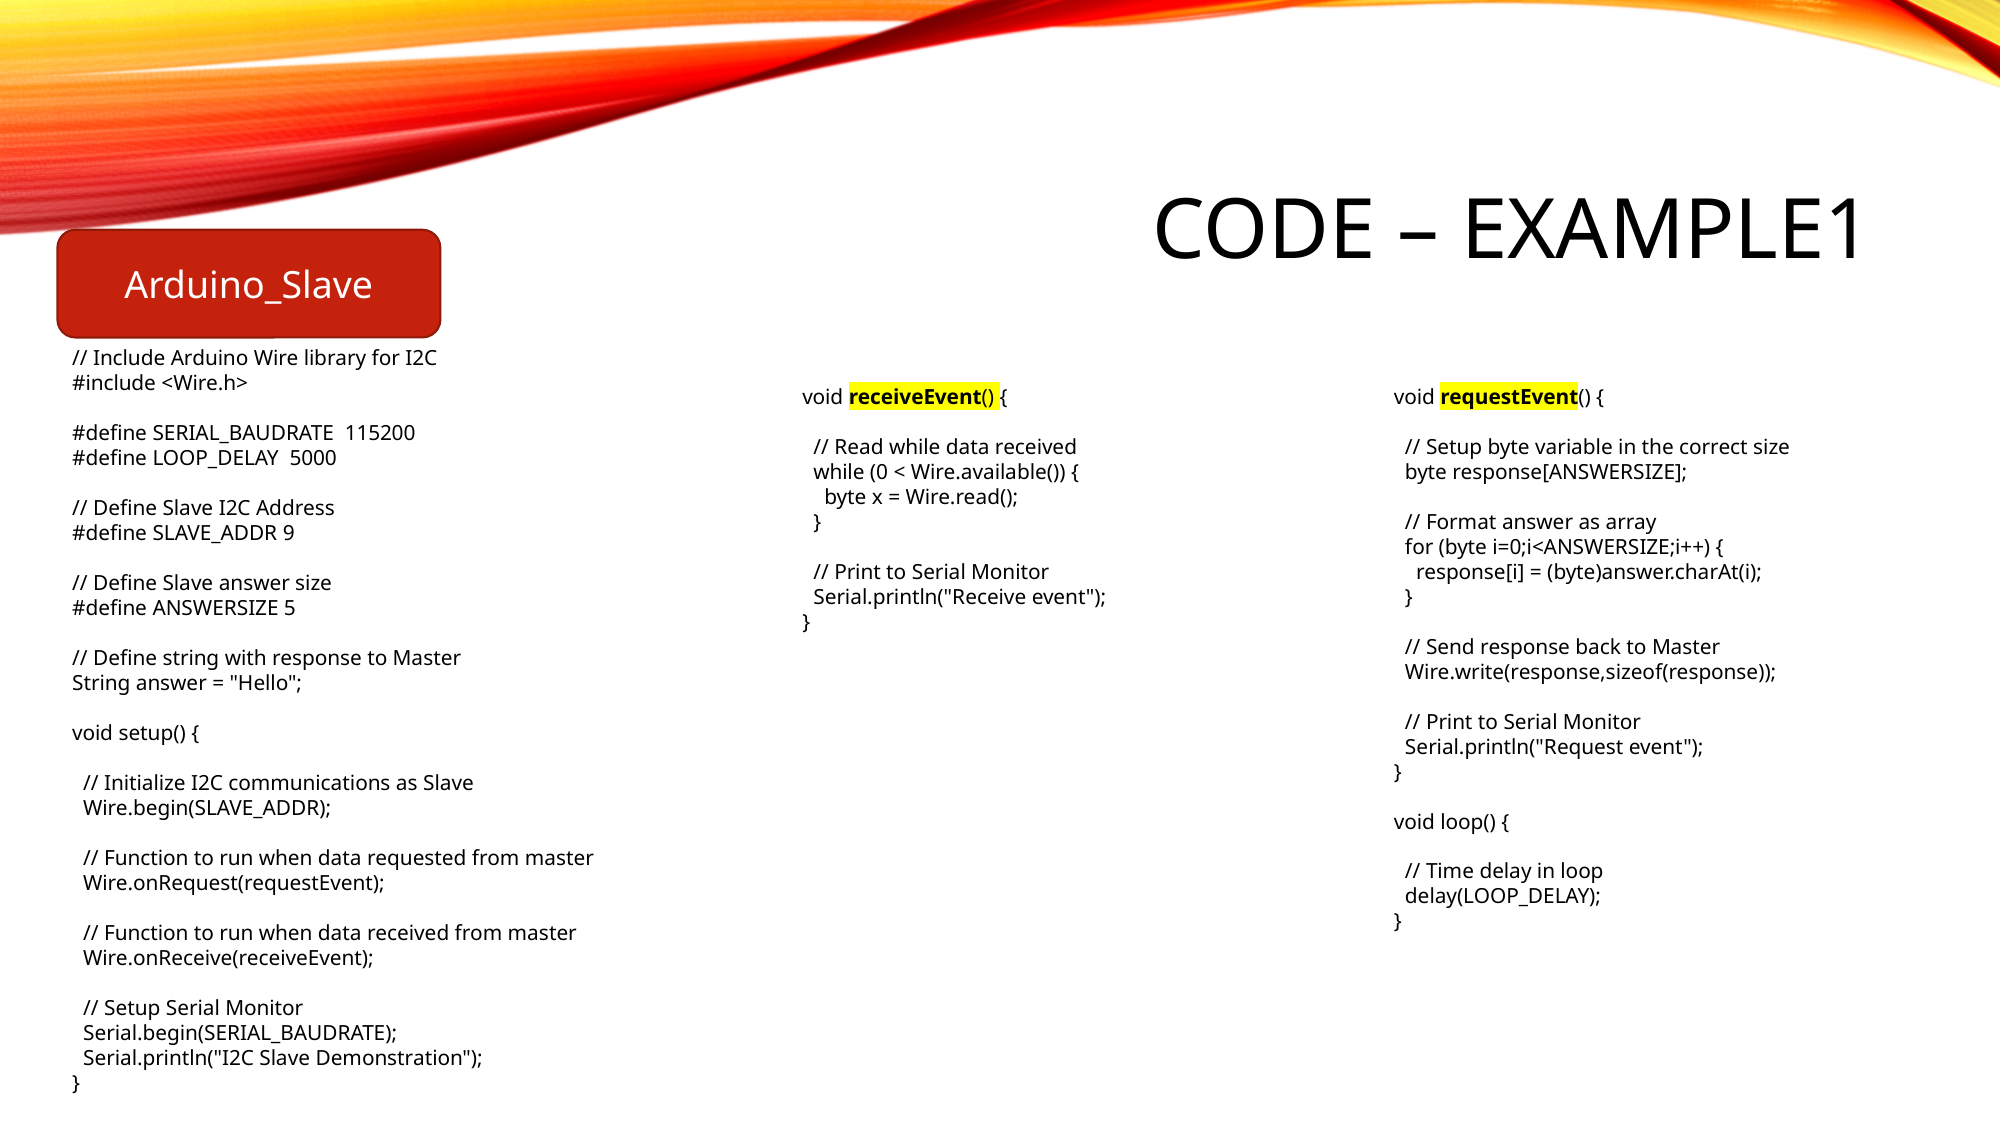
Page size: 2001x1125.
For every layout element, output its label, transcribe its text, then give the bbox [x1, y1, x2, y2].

text_box // Include Arduino Wire library for I2C #include <Wire.h> #define SERIAL_BAUDRATE 115200 #define LOOP_DELAY 5000 // Define Slave I2C Address #define SLAVE_ADDR 9 // Define Slave answer size #define ANSWERSIZE 5 // Define string with response to Master String answer = "Hello"; void setup() { // Initialize I2C communications as Slave Wire.begin(SLAVE_ADDR); // Function to run when data requested from master Wire.onRequest(requestEvent); // Function to run when data received from master Wire.onReceive(receiveEvent); // Setup Serial Monitor Serial.begin(SERIAL_BAUDRATE); Serial.println("I2C Slave Demonstration"); } [57, 337, 691, 1125]
text_box void receiveEvent() { // Read while data received while (0 < Wire.available()) { byte x = Wire.read(); } // Print to Serial Monitor Serial.println("Receive event"); } [787, 376, 1213, 641]
text_box void requestEvent() { // Setup byte variable in the correct size byte response[ANSWERSIZE]; // Format answer as array for (byte i=0;i<ANSWERSIZE;i++) { response[i] = (byte)answer.charAt(i); } // Send response back to Master Wire.write(response,sizeof(response)); // Print to Serial Monitor Serial.println("Request event"); } void loop() { // Time delay in loop delay(LOOP_DELAY); } [1379, 376, 1891, 941]
title Code – Example1 [474, 125, 1888, 338]
picture [0, 0, 2000, 237]
text_box Arduino_Slave [56, 228, 442, 337]
